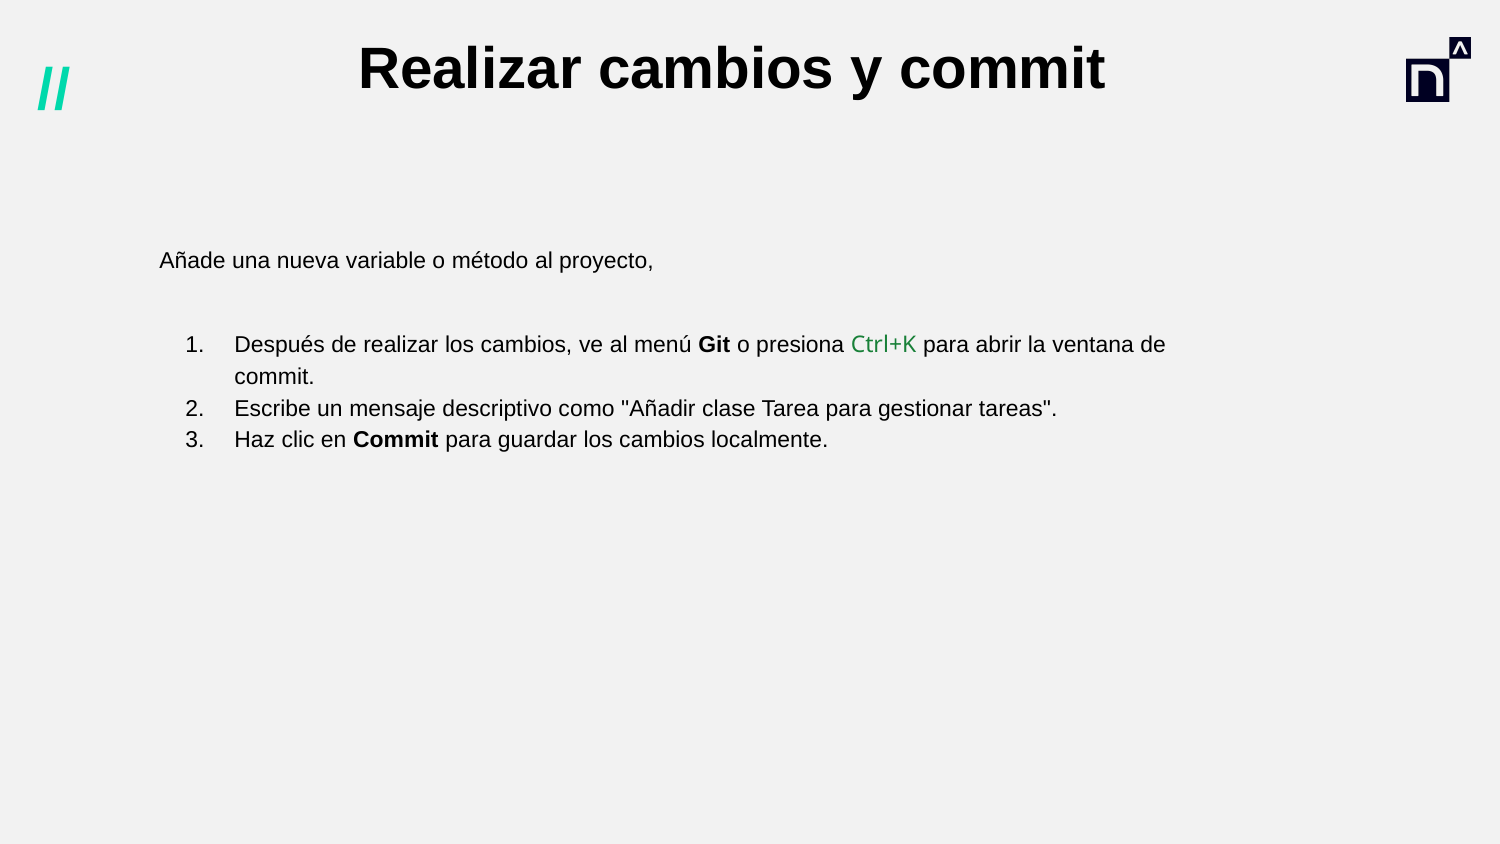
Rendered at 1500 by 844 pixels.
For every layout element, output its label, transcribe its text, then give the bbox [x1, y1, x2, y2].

picture [1406, 37, 1471, 102]
title Realizar cambios y commit [100, 15, 1366, 163]
text_box Añade una nueva variable o método al proyecto, Después de realizar los cambios, ve al menú Git o presiona Ctrl+K para abrir la ventana de commit. Escribe un mensaje descriptivo como "Añadir clase Tarea para gestionar tareas". Haz clic en Commit para guardar los cambios localmente. [144, 231, 1197, 685]
